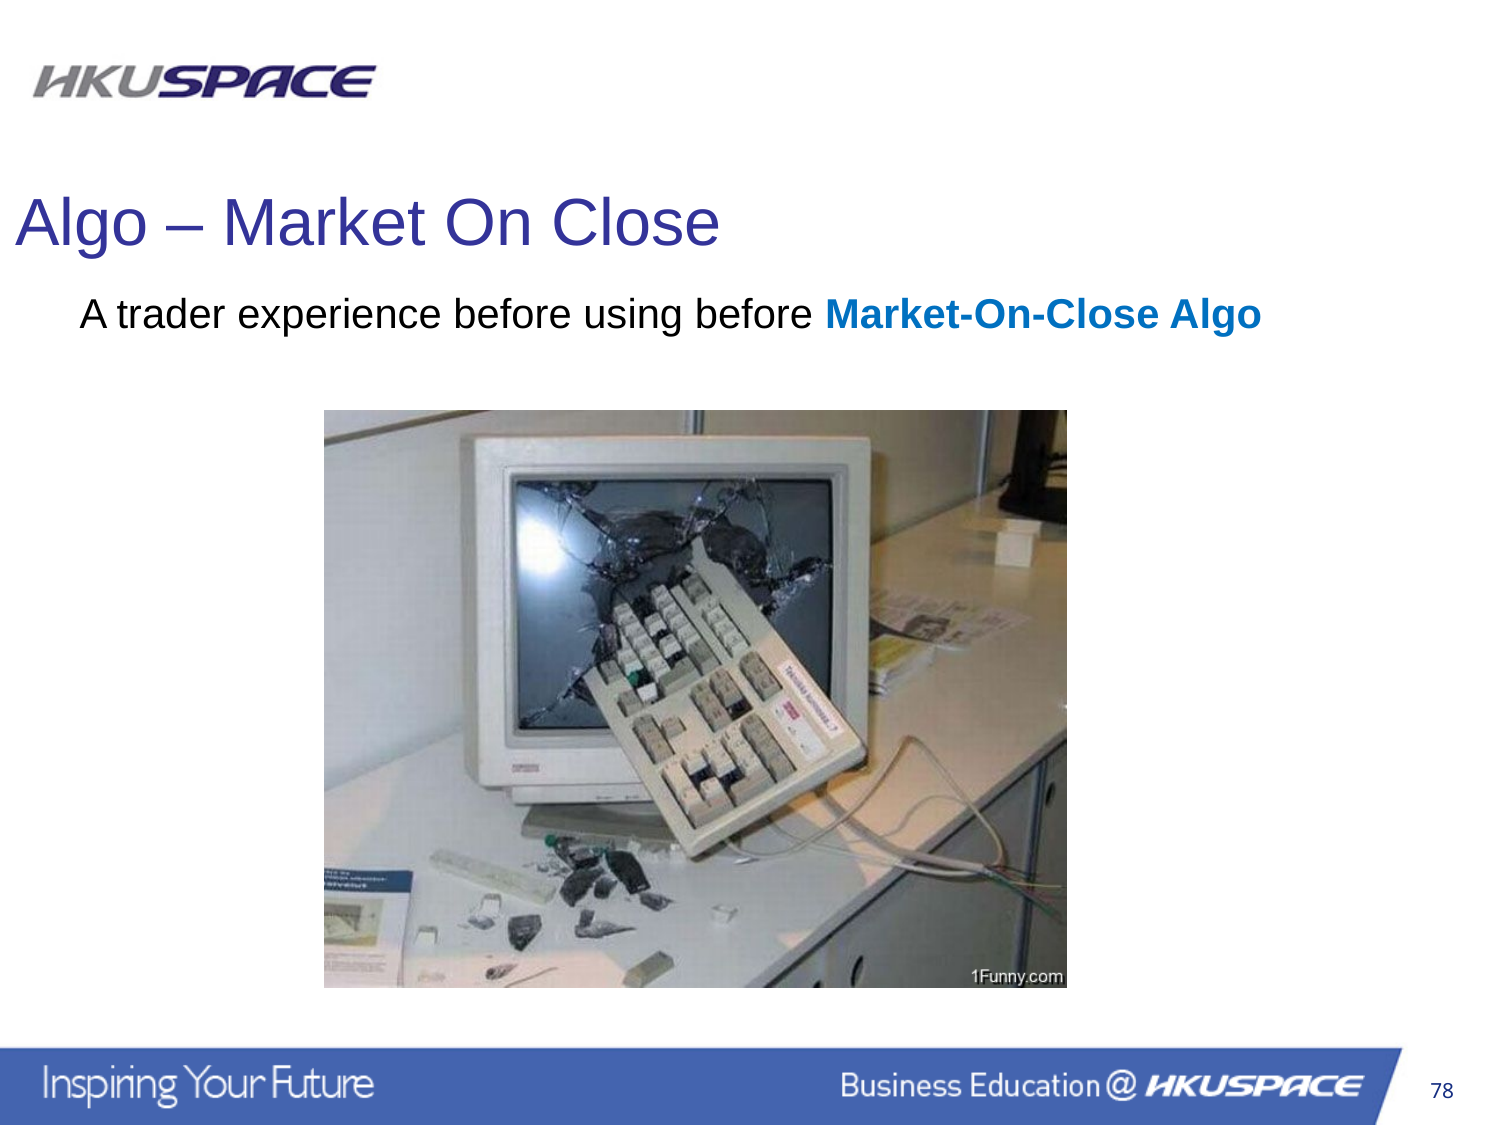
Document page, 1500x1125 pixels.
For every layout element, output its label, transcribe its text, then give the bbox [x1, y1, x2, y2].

title Algo – Market On Close [0, 101, 1325, 266]
picture [0, 0, 1500, 1125]
text_box A trader experience before using before Market-On-Close Algo [64, 278, 1483, 1047]
slide_number 78 [1415, 1070, 1499, 1125]
